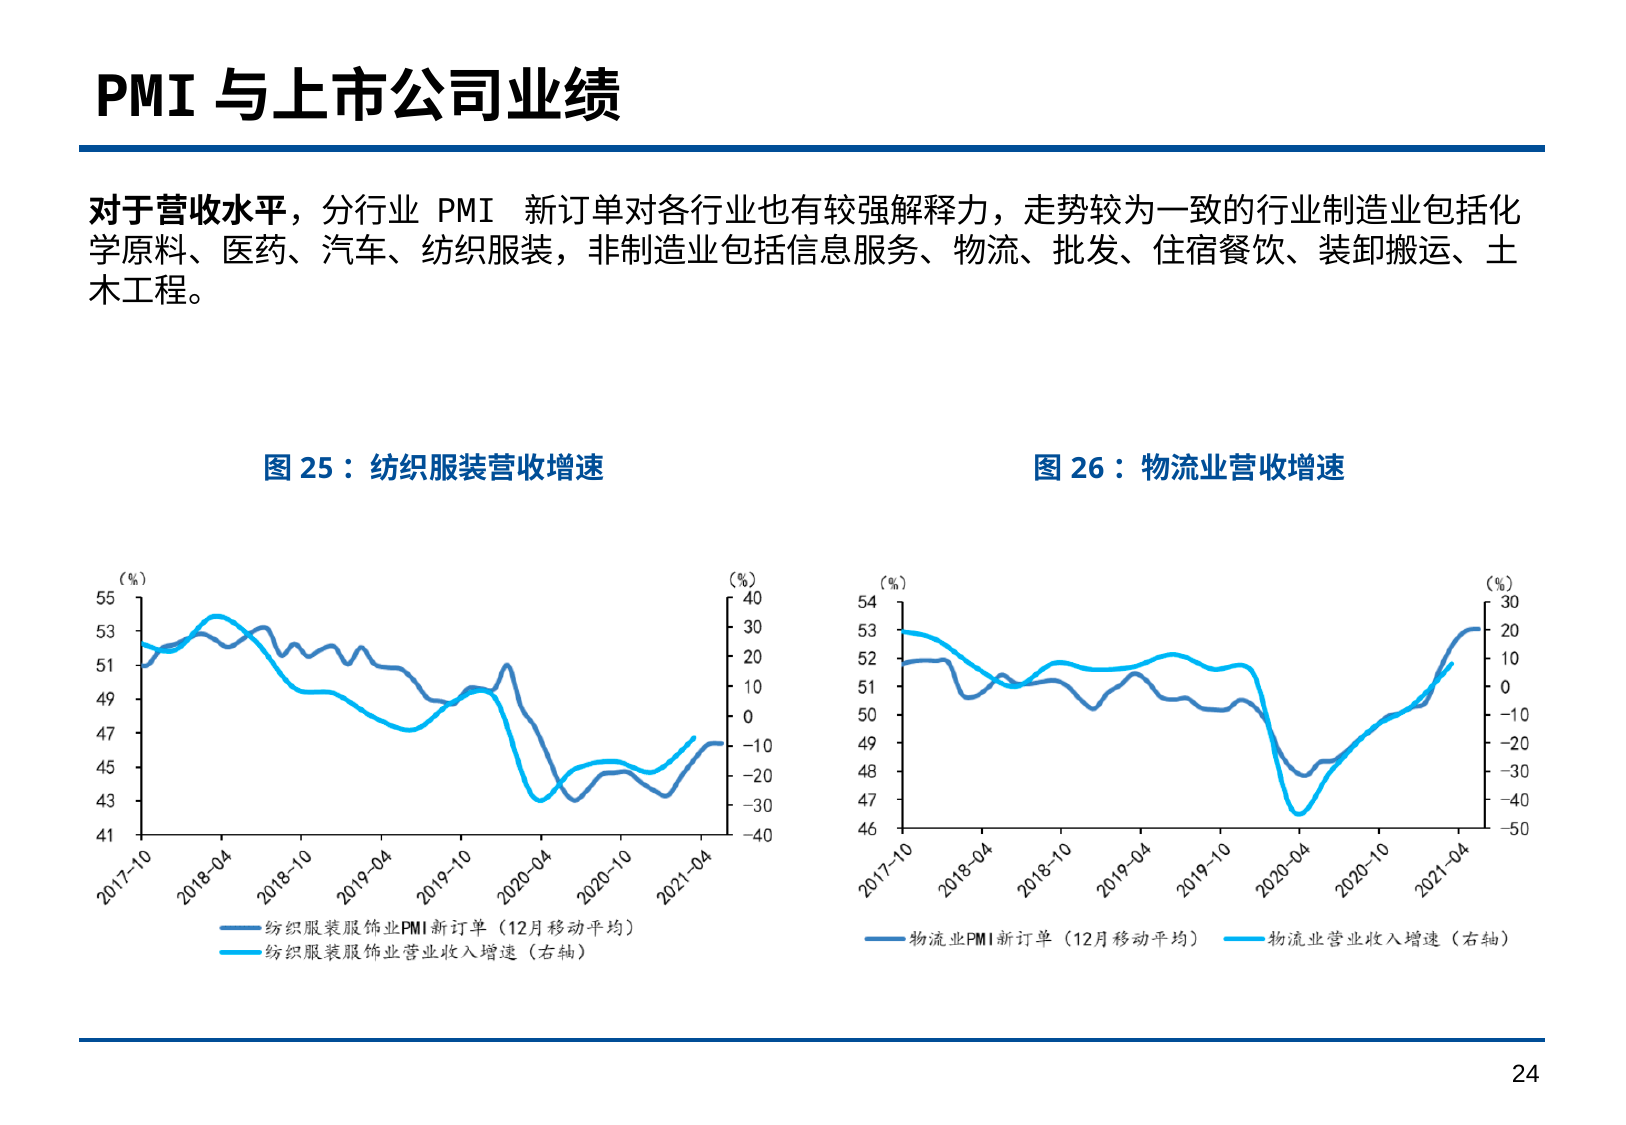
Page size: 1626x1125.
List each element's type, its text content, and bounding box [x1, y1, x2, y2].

title PMI与上市公司业绩 [79, 45, 1545, 141]
list 图26：物流业营收增速 [835, 442, 1545, 491]
list 对于营收水平，分行业 PMI 新订单对各行业也有较强解释力，走势较为一致的行业制造业包括化学原料、医药、汽车、纺织服装，非制造业包括信息服务、物流、批发、住宿餐饮、装卸搬运、土木工程。 [79, 177, 1545, 426]
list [79, 567, 789, 969]
list 图25：纺织服装营收增速 [79, 442, 789, 491]
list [835, 567, 1545, 969]
